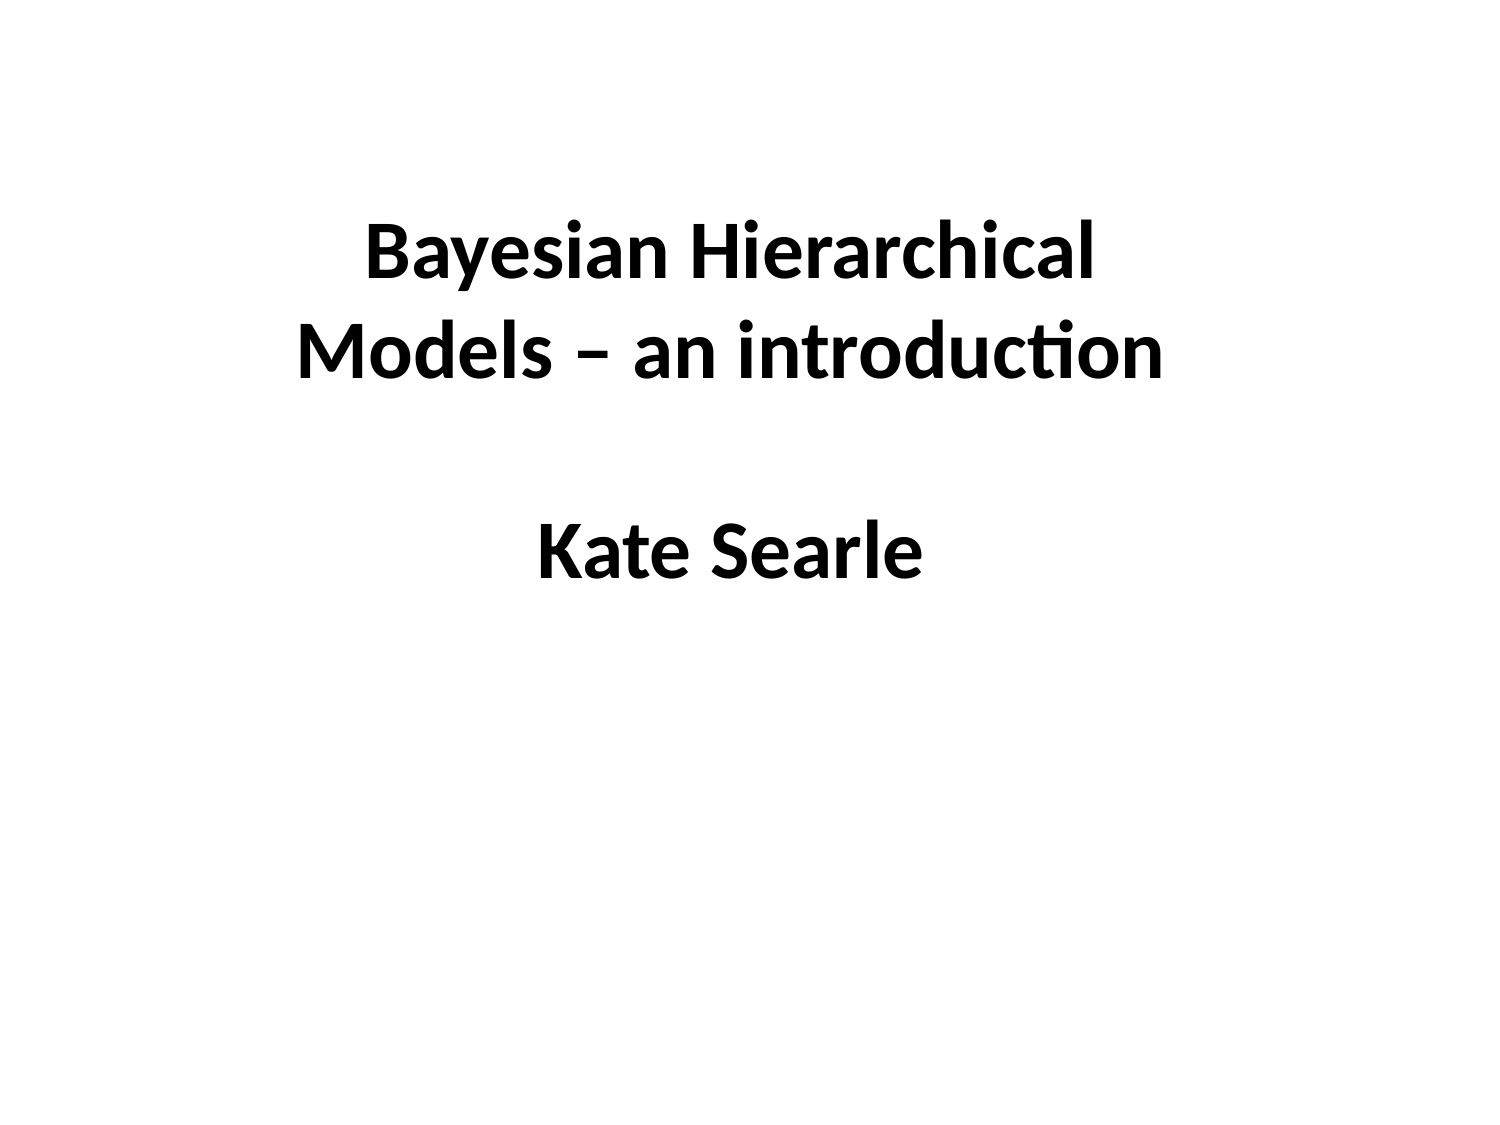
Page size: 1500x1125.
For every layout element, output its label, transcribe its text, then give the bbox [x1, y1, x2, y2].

text_box Bayesian Hierarchical Models – an introduction Kate Searle [212, 187, 1250, 603]
